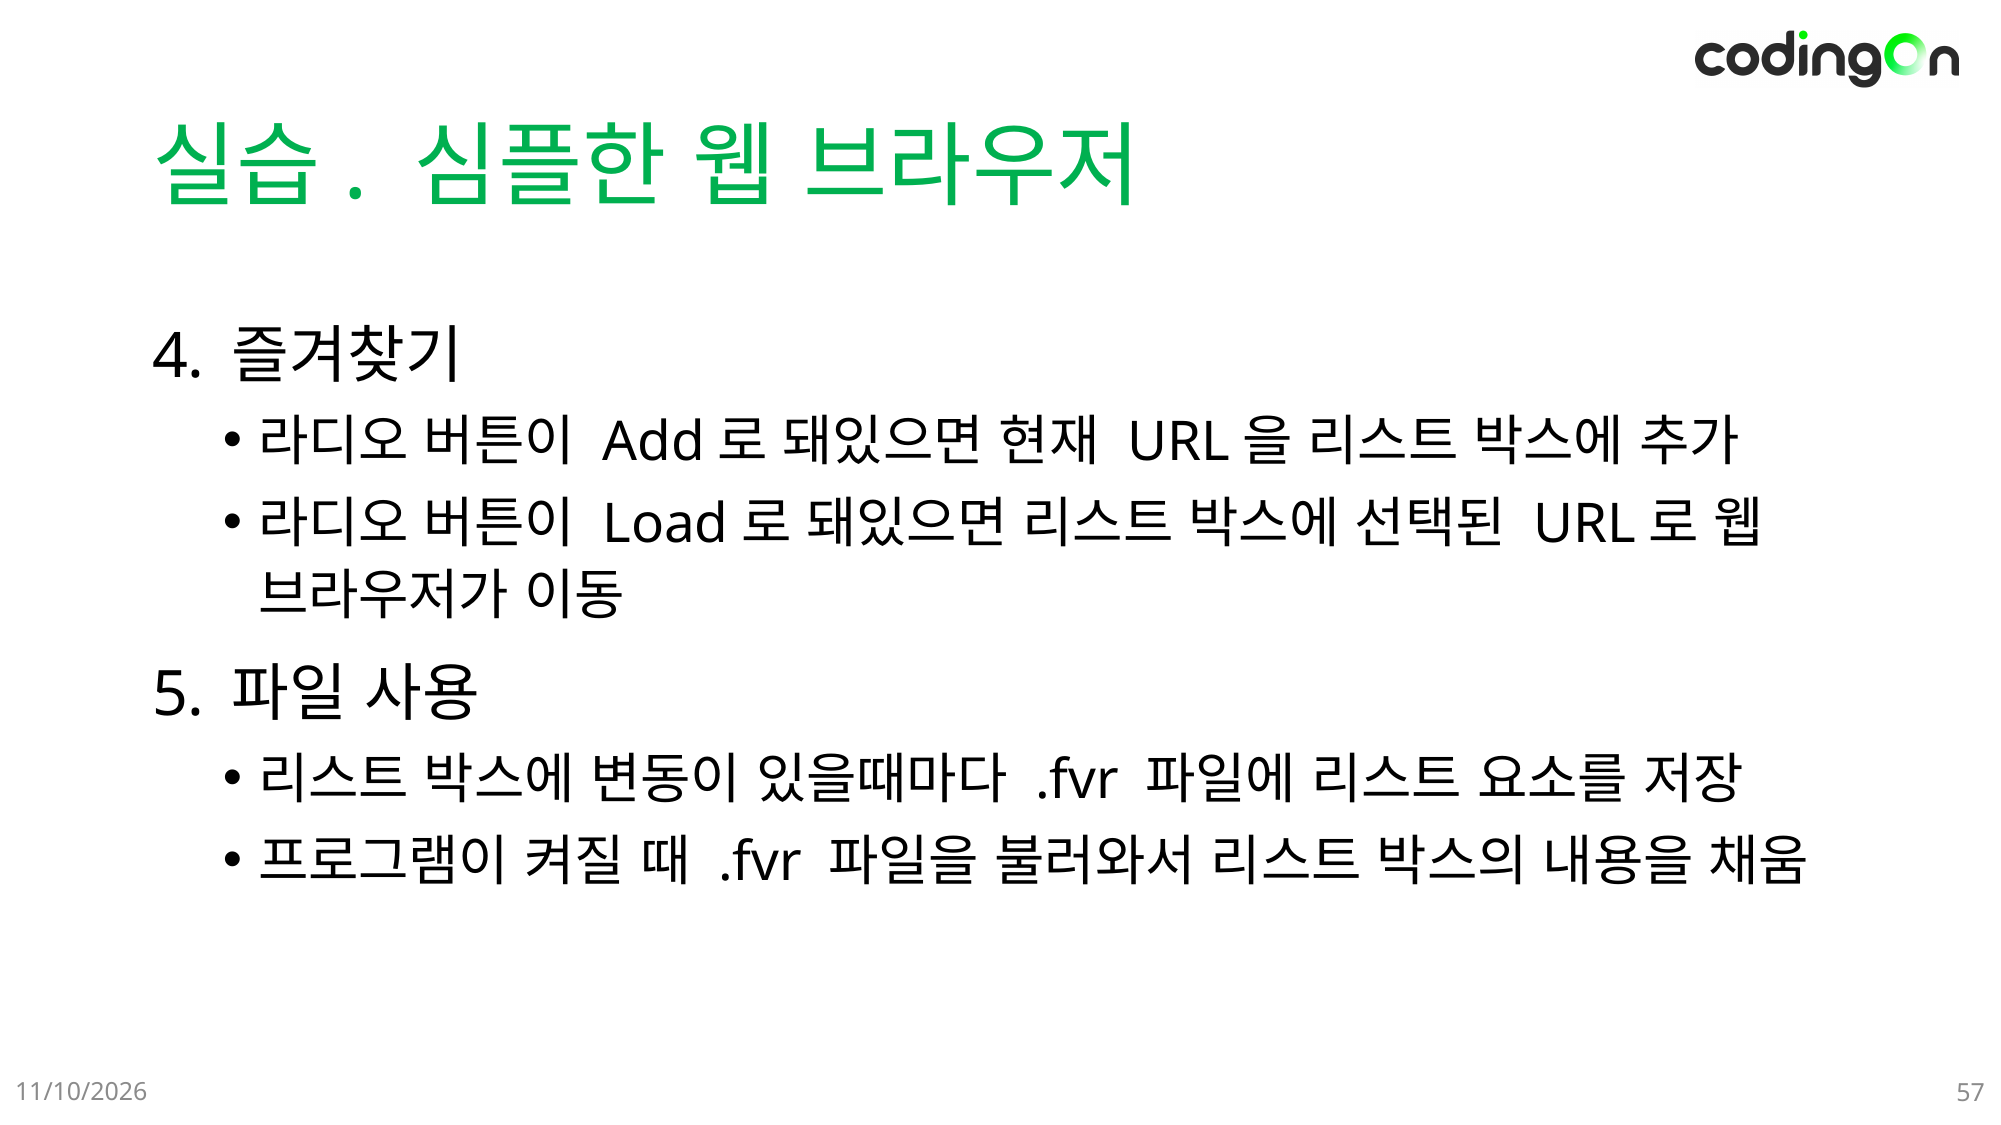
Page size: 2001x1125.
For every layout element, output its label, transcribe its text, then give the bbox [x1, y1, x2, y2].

picture [1695, 30, 1959, 88]
list 즐겨찾기 라디오 버튼이 Add로 돼있으면 현재 URL을 리스트 박스에 추가 라디오 버튼이 Load로 돼있으면 리스트 박스에 선택된 URL로 웹 브라우저가 이동 파일 사용 리스트 박스에 변동이 있을때마다 .fvr 파일에 리스트 요소를 저장 프로그램이 켜질 때 .fvr 파일을 불러와서 리스트 박스의 내용을 채움 [137, 299, 1863, 1014]
title 실습. 심플한 웹 브라우저 [137, 59, 1863, 278]
slide_number 57 [1550, 1063, 2000, 1124]
slide_number 12-21(Sat) [0, 1062, 450, 1123]
